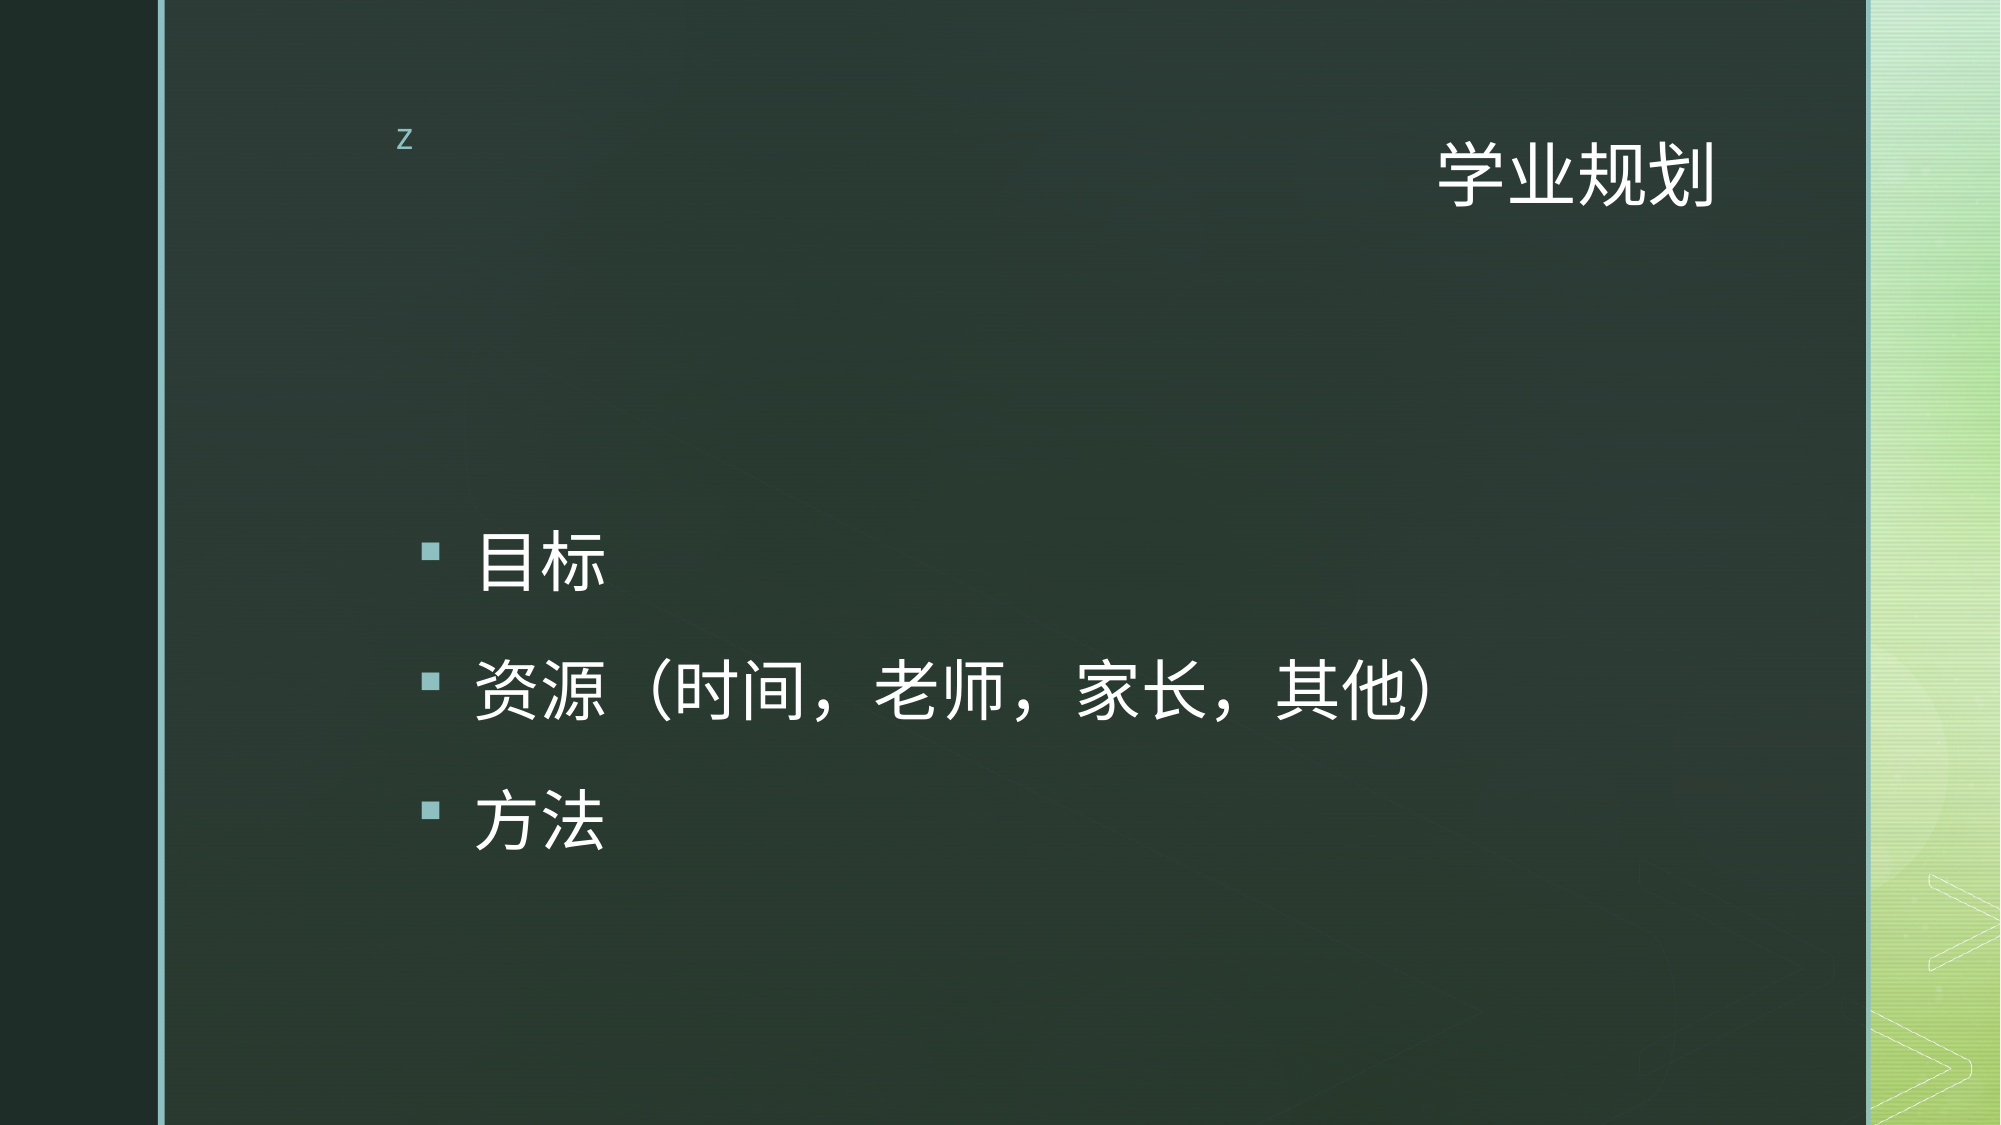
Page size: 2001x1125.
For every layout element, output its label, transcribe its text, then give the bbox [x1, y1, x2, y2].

title 学业规划 [428, 132, 1734, 310]
picture [1871, 0, 2001, 1125]
list 目标 资源（时间，老师，家长，其他） 方法 [401, 353, 1681, 1009]
